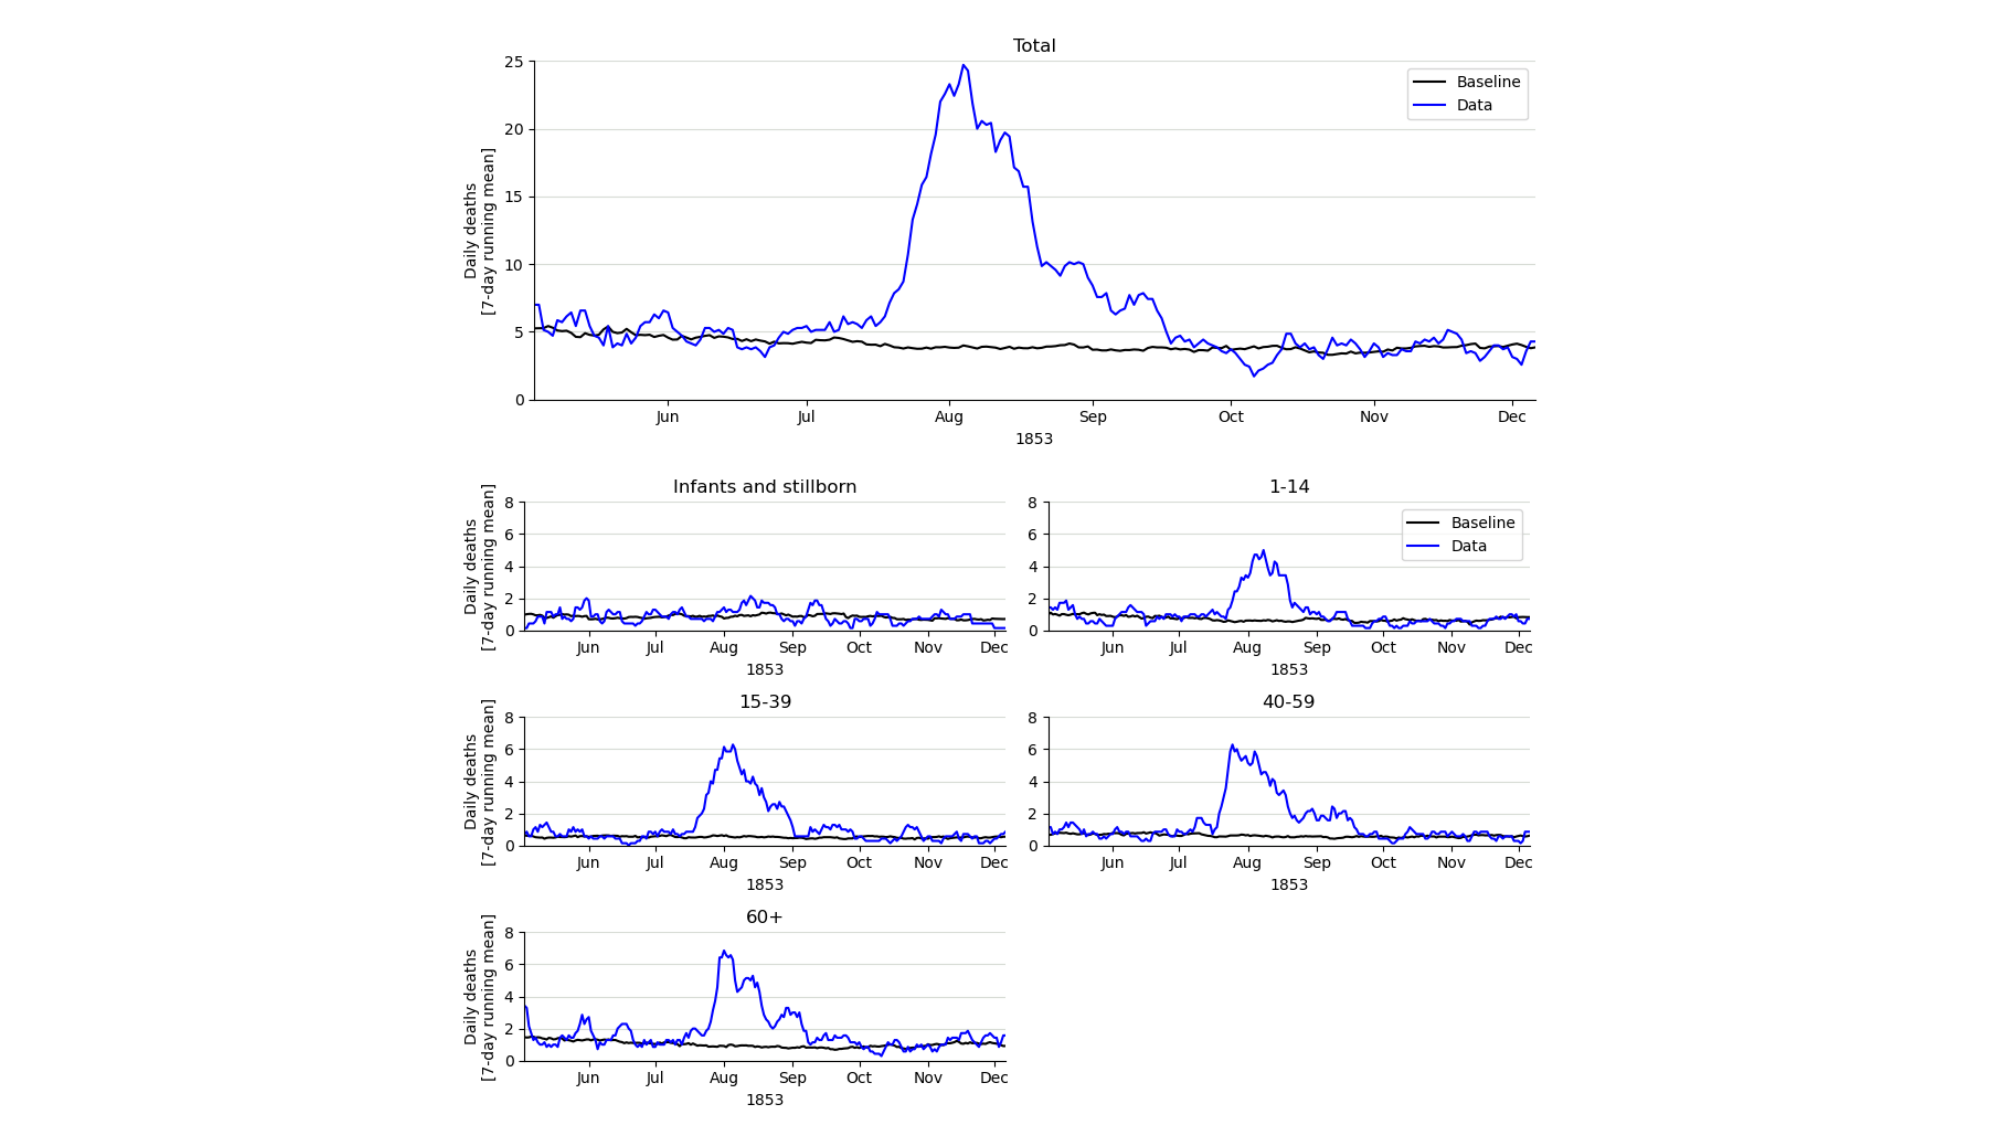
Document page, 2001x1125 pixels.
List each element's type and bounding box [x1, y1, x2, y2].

picture [448, 22, 1552, 1125]
